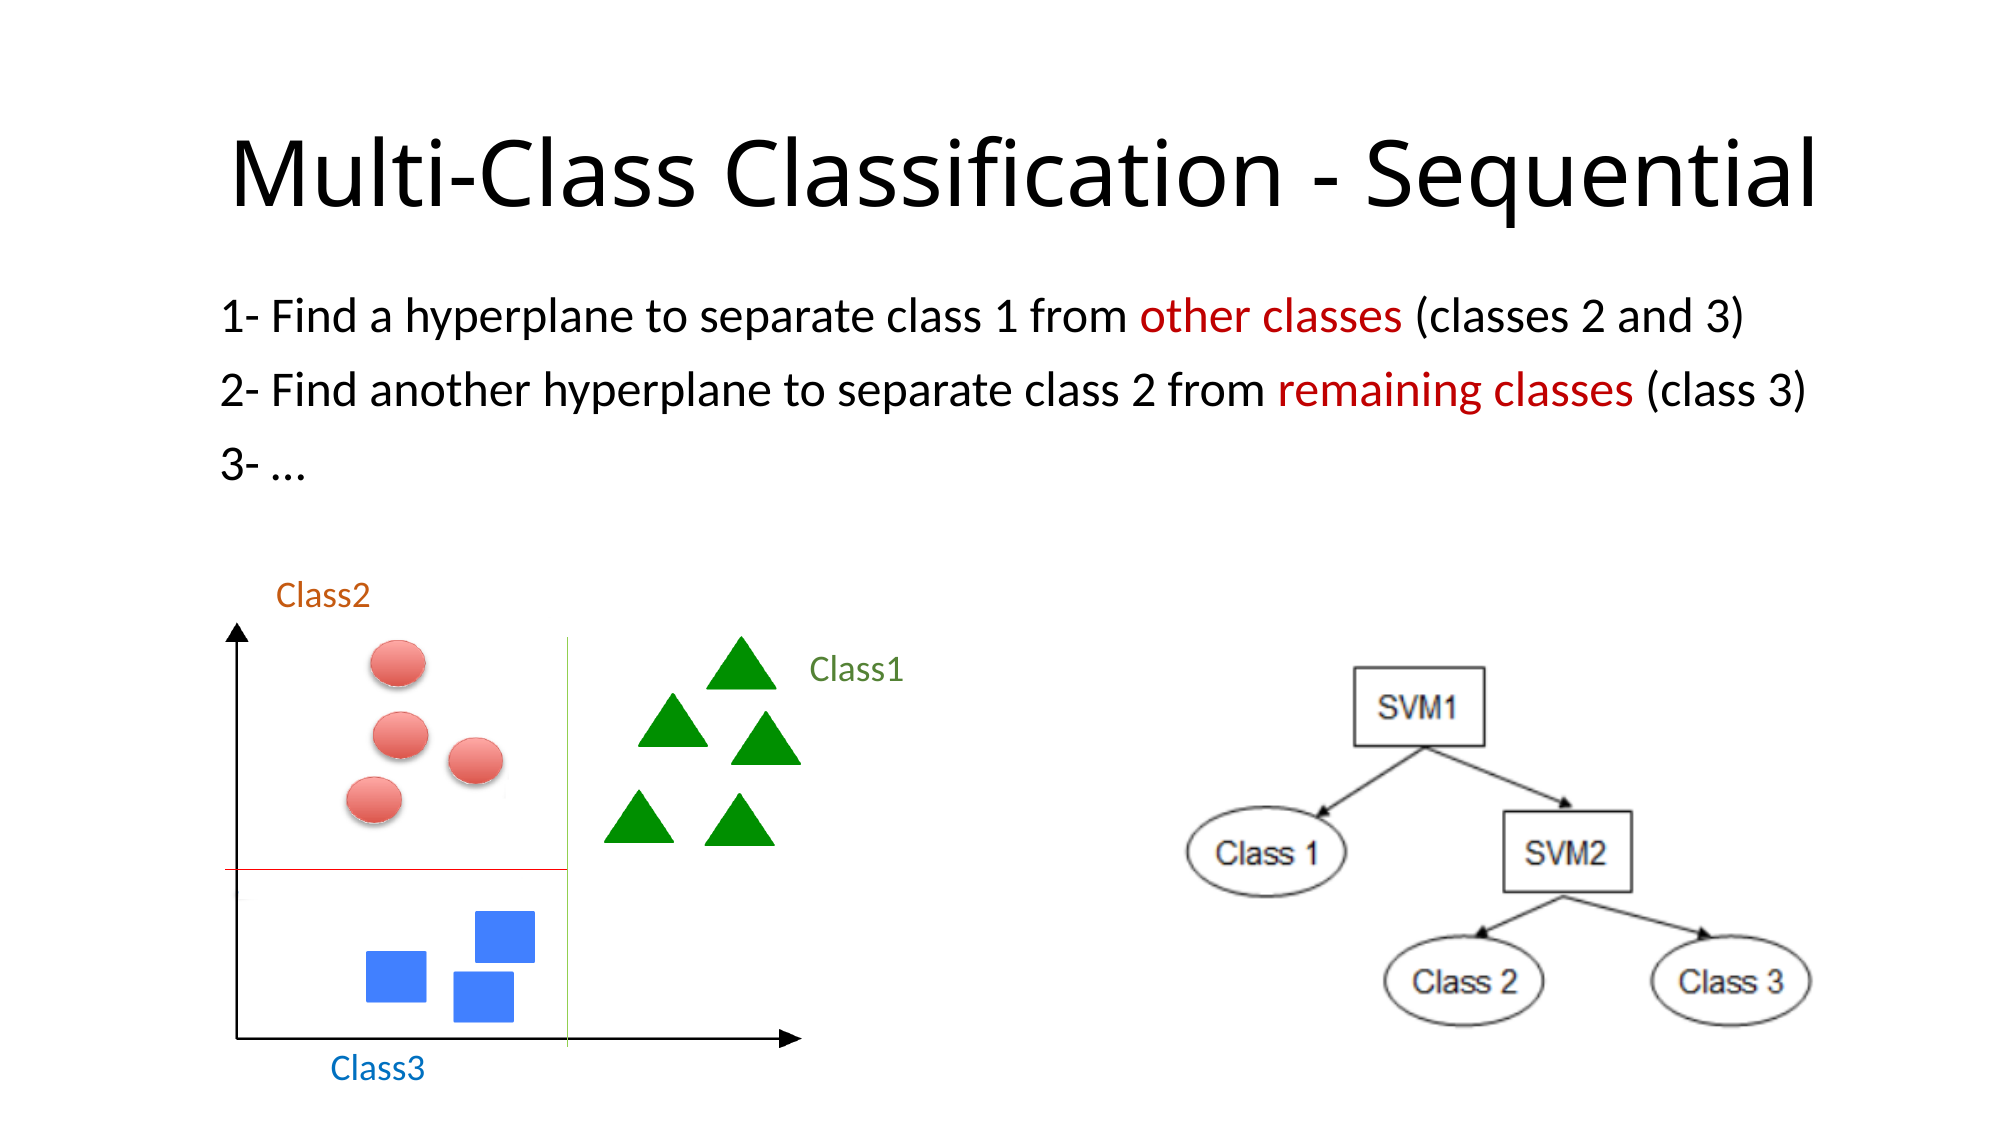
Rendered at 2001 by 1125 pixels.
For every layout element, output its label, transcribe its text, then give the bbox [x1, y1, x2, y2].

text_box Class2 [261, 562, 446, 615]
picture [225, 615, 809, 1048]
text_box Class1 [809, 636, 980, 697]
picture [1115, 636, 1840, 1050]
picture [225, 870, 567, 1048]
text_box 1- Find a hyperplane to separate class 1 from other classes (classes 2 and 3) 2- Find another hyperplane to separate class 2 from remaining classes (class 3) 3- … [198, 266, 1949, 498]
text_box Class3 [315, 1048, 501, 1095]
title Multi‐Class Classification - Sequential [177, 73, 1911, 264]
